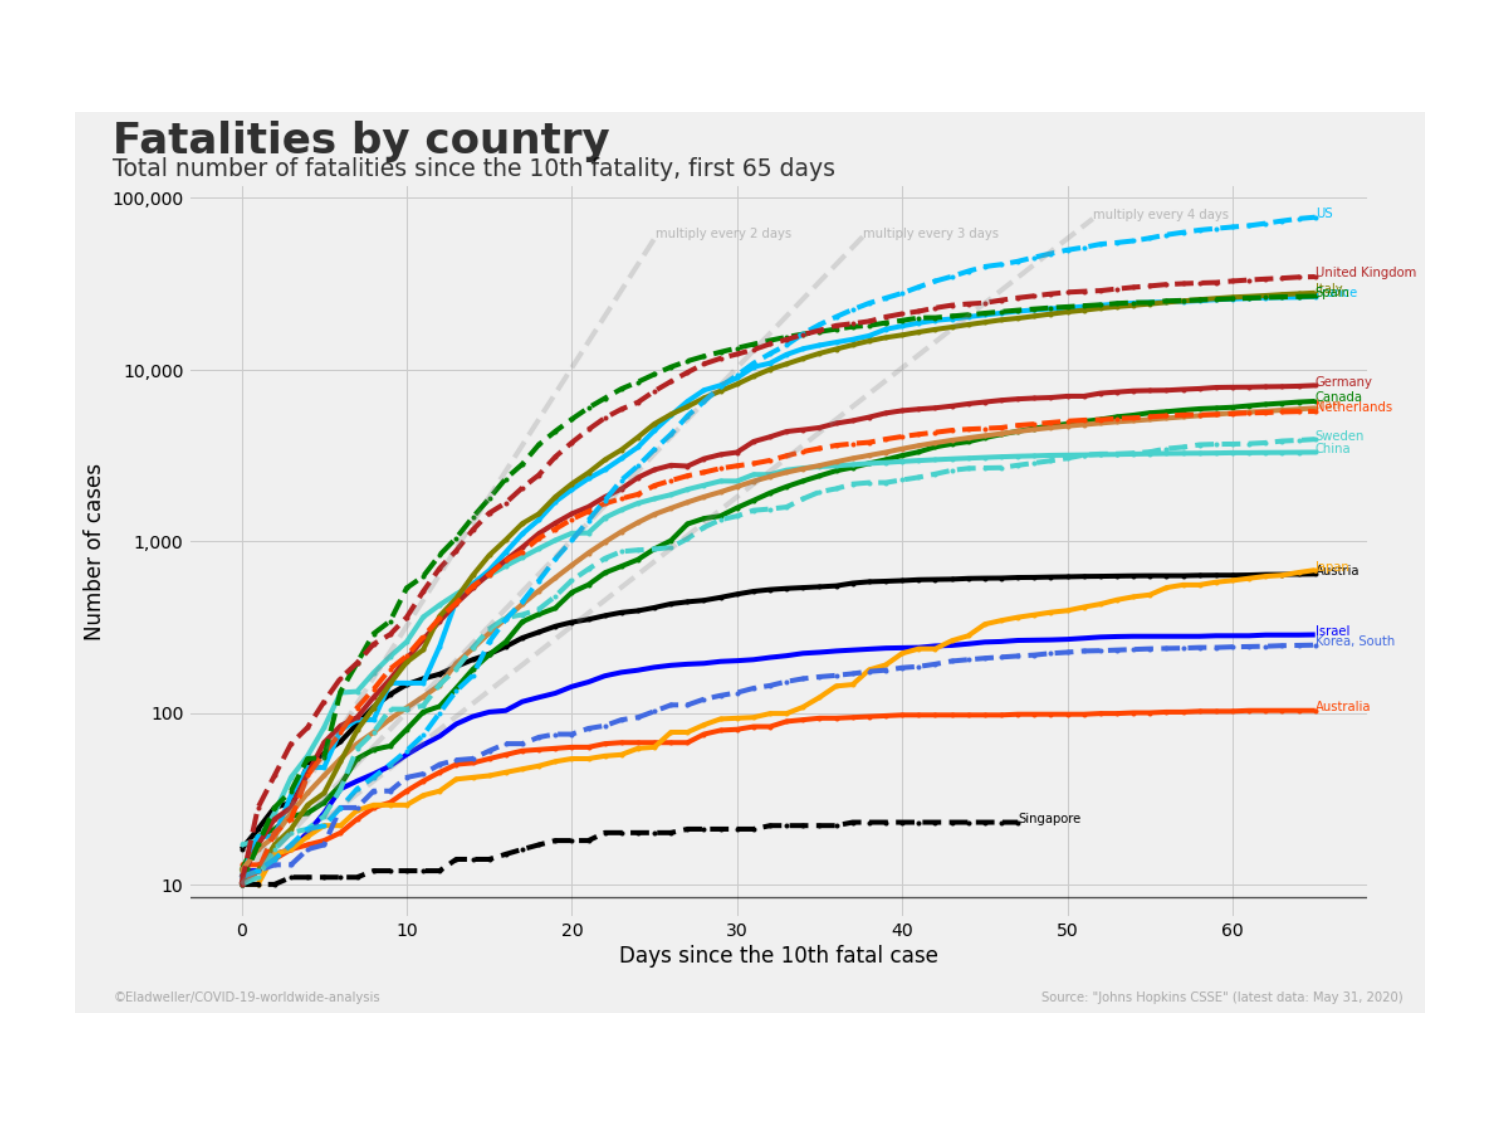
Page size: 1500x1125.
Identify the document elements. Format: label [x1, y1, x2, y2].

picture [74, 112, 1426, 1013]
